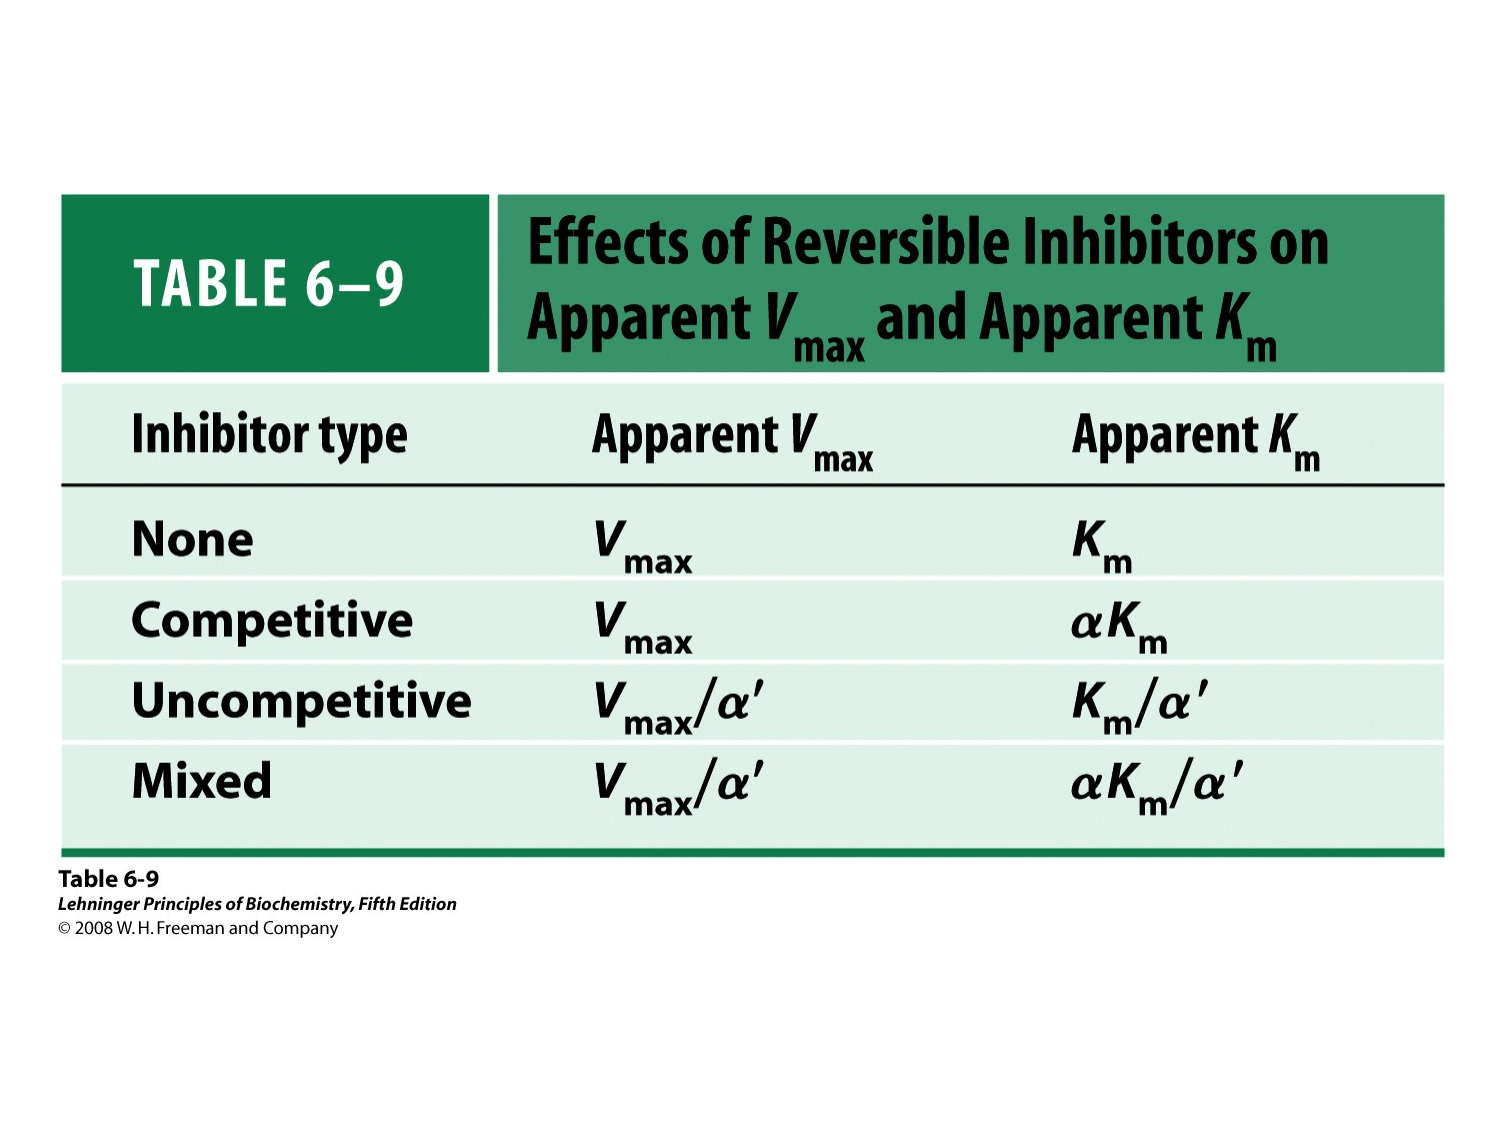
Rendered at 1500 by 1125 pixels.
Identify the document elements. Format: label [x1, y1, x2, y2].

picture [49, 185, 1450, 942]
